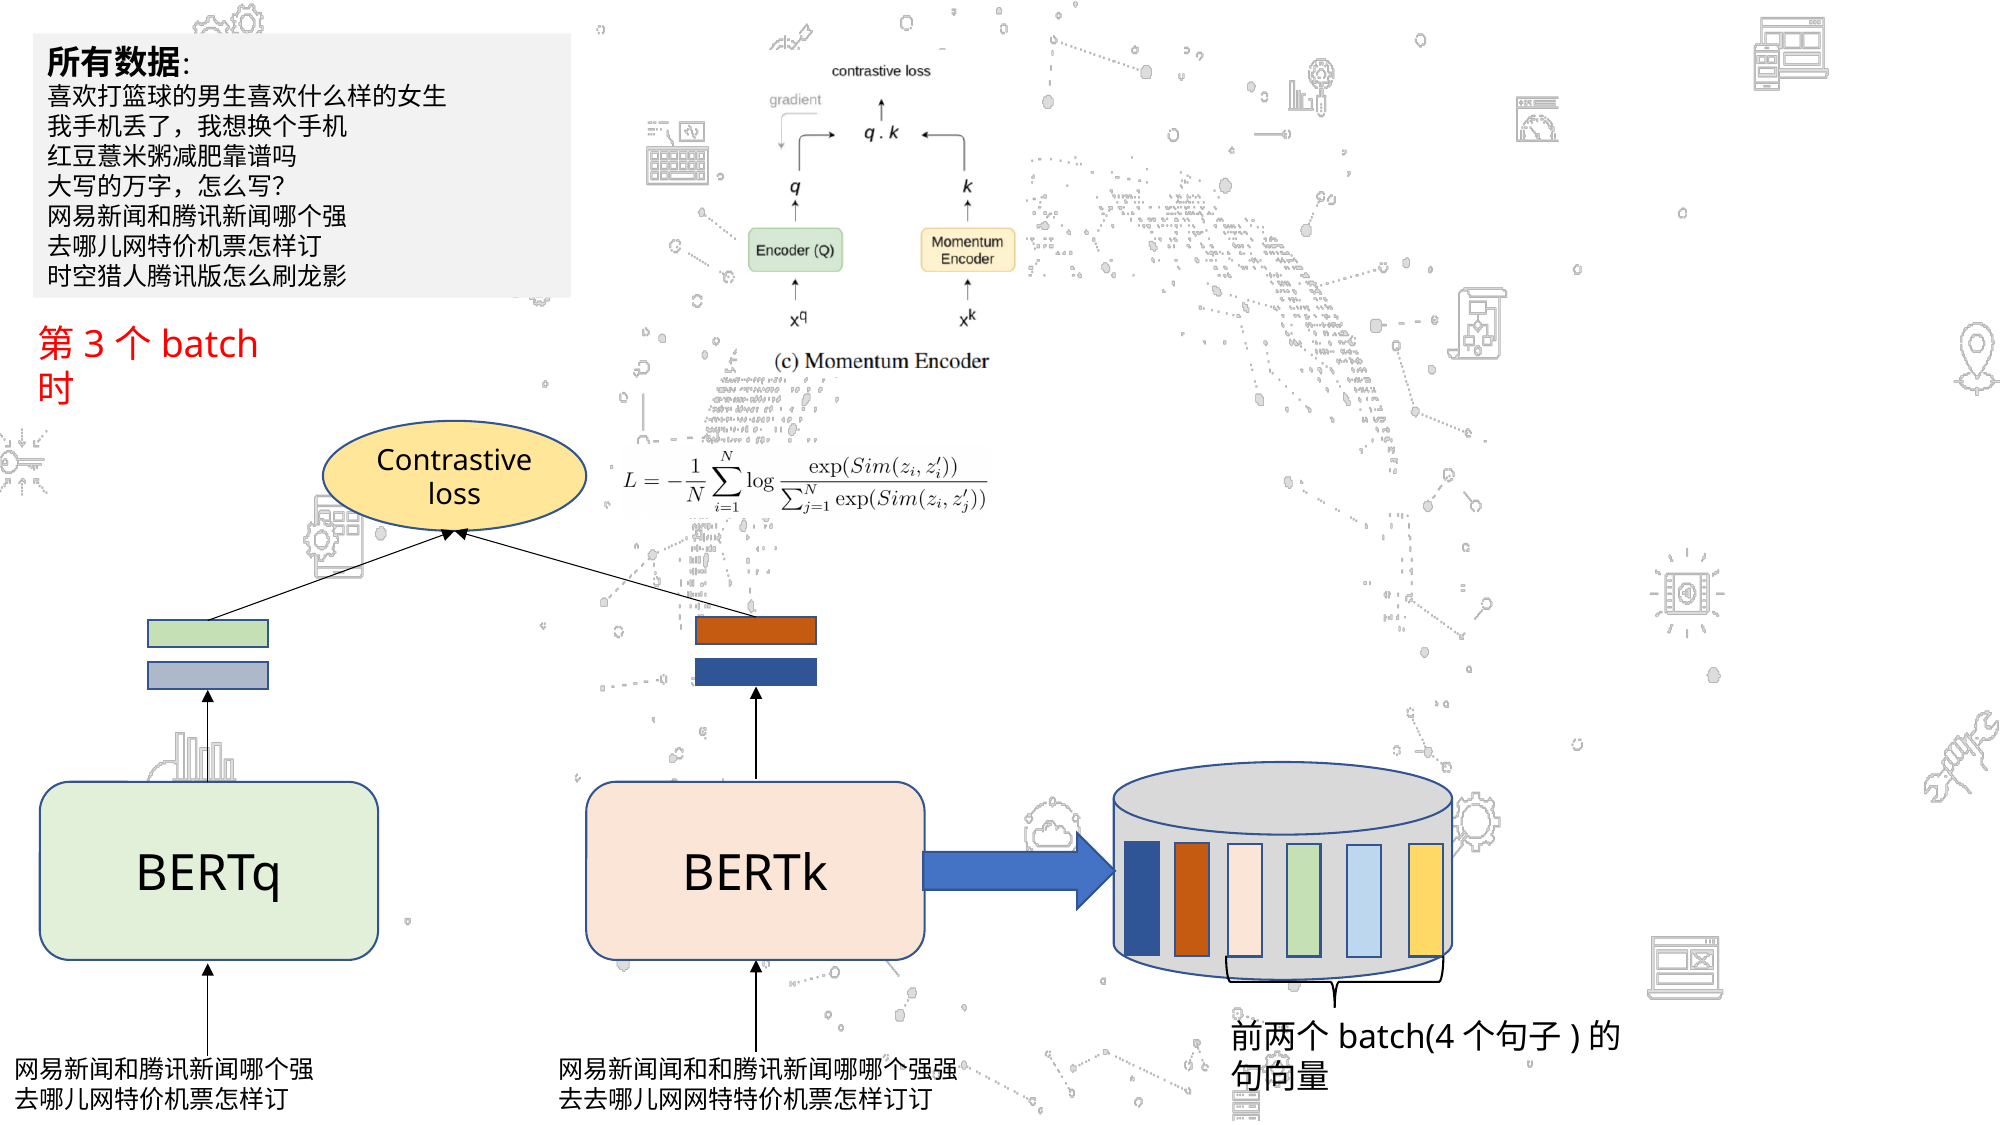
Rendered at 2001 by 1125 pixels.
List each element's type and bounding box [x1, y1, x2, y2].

text_box [454, 530, 756, 617]
picture [0, 1, 2000, 1121]
text_box [207, 530, 455, 621]
